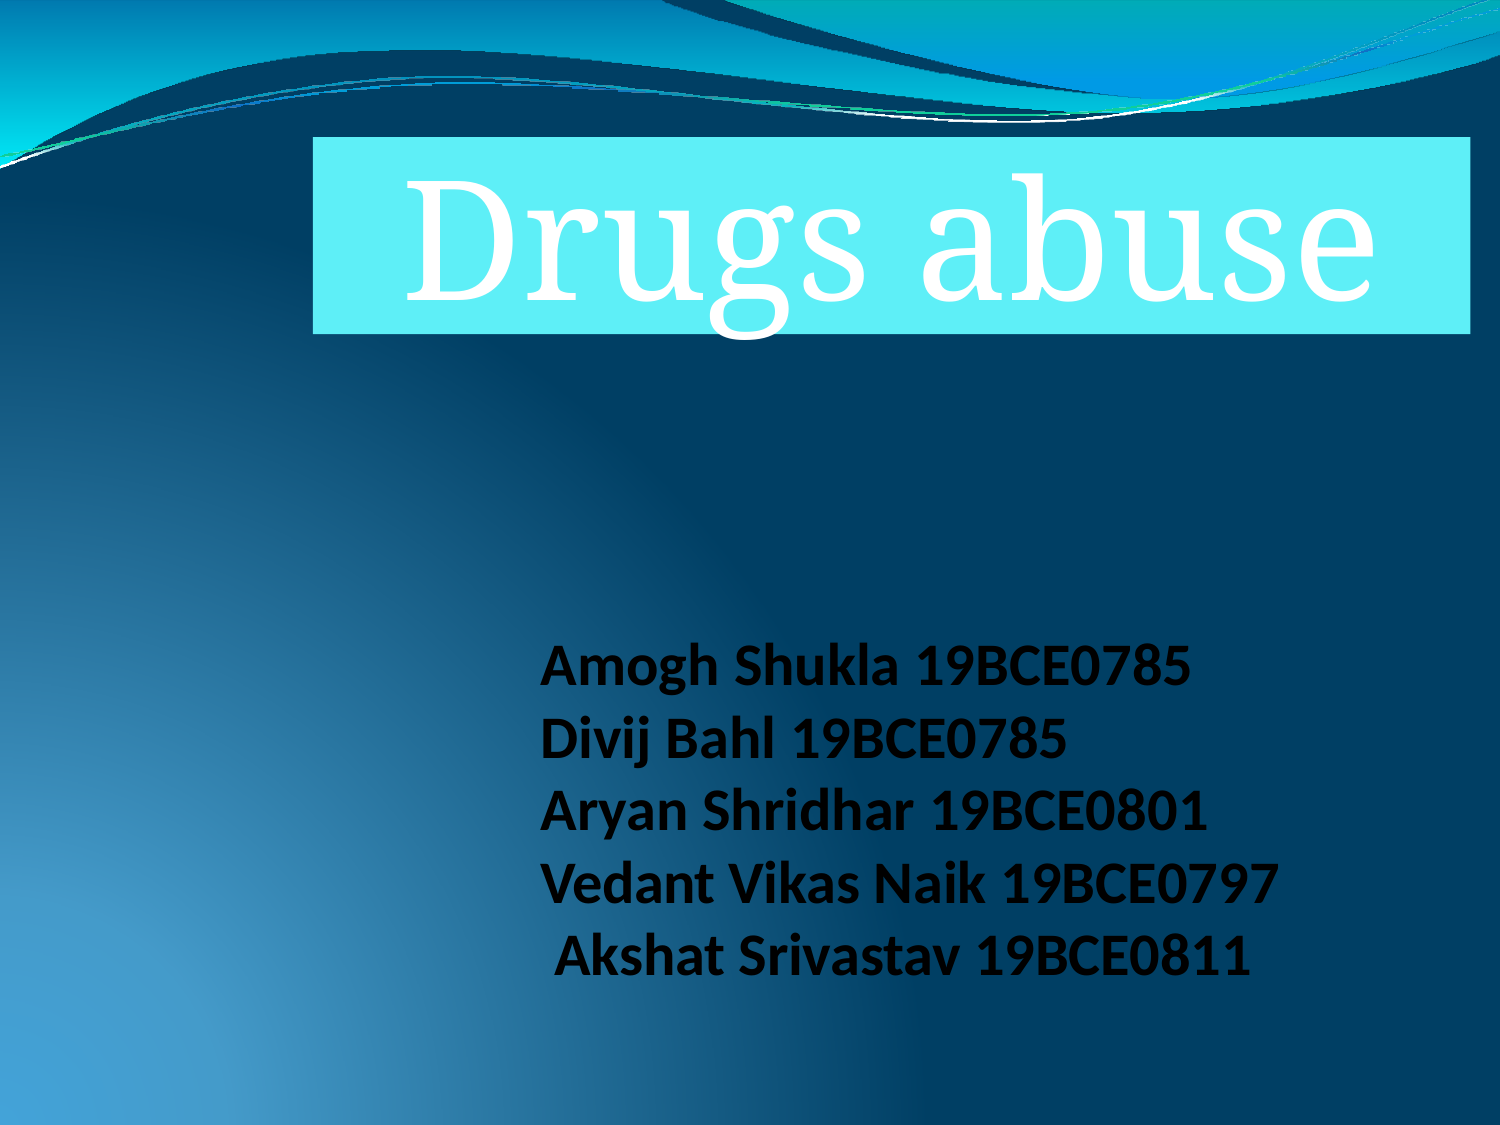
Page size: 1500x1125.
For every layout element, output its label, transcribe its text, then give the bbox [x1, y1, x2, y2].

text_box Amogh Shukla 19BCE0785 Divij Bahl 19BCE0785 Aryan Shridhar 19BCE0801 Vedant Vikas Naik 19BCE0797 Akshat Srivastav 19BCE0811 [538, 623, 1288, 988]
text_box [0, 0, 1500, 168]
title Drugs abuse [312, 137, 1471, 335]
text_box [0, 169, 1500, 1125]
